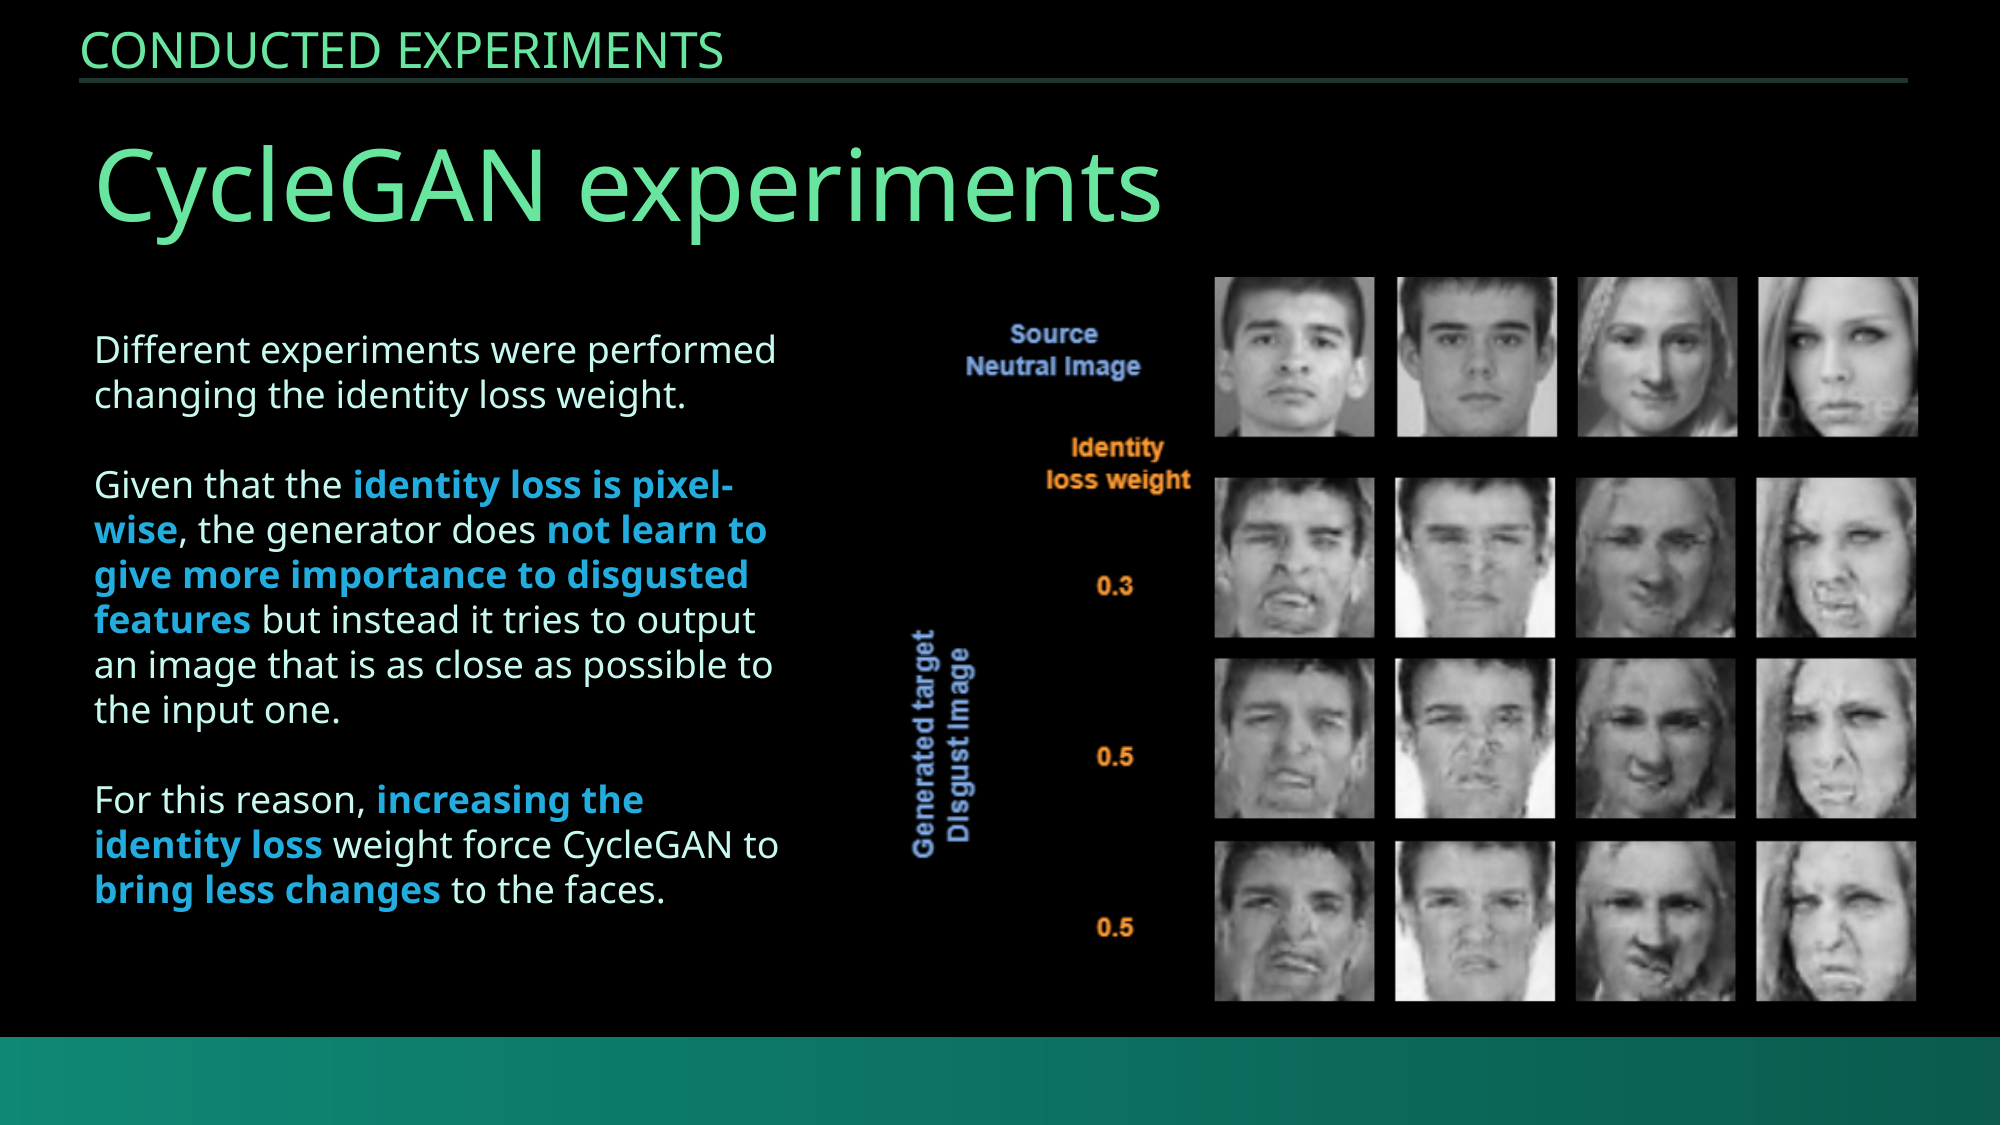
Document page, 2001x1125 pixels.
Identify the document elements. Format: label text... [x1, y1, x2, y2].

text_box [0, 1036, 2000, 1125]
text_box Different experiments were performed changing the identity loss weight. Given that the identity loss is pixel-wise, the generator does not learn to give more importance to disgusted features but instead it tries to output an image that is as close as possible to the input one. For this reason, increasing the identity loss weight force CycleGAN to bring less changes to the faces. [79, 318, 810, 919]
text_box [828, 260, 1921, 1010]
text_box CONDUCTED EXPERIMENTS [64, 10, 1065, 86]
text_box CycleGAN experiments [79, 114, 1263, 250]
